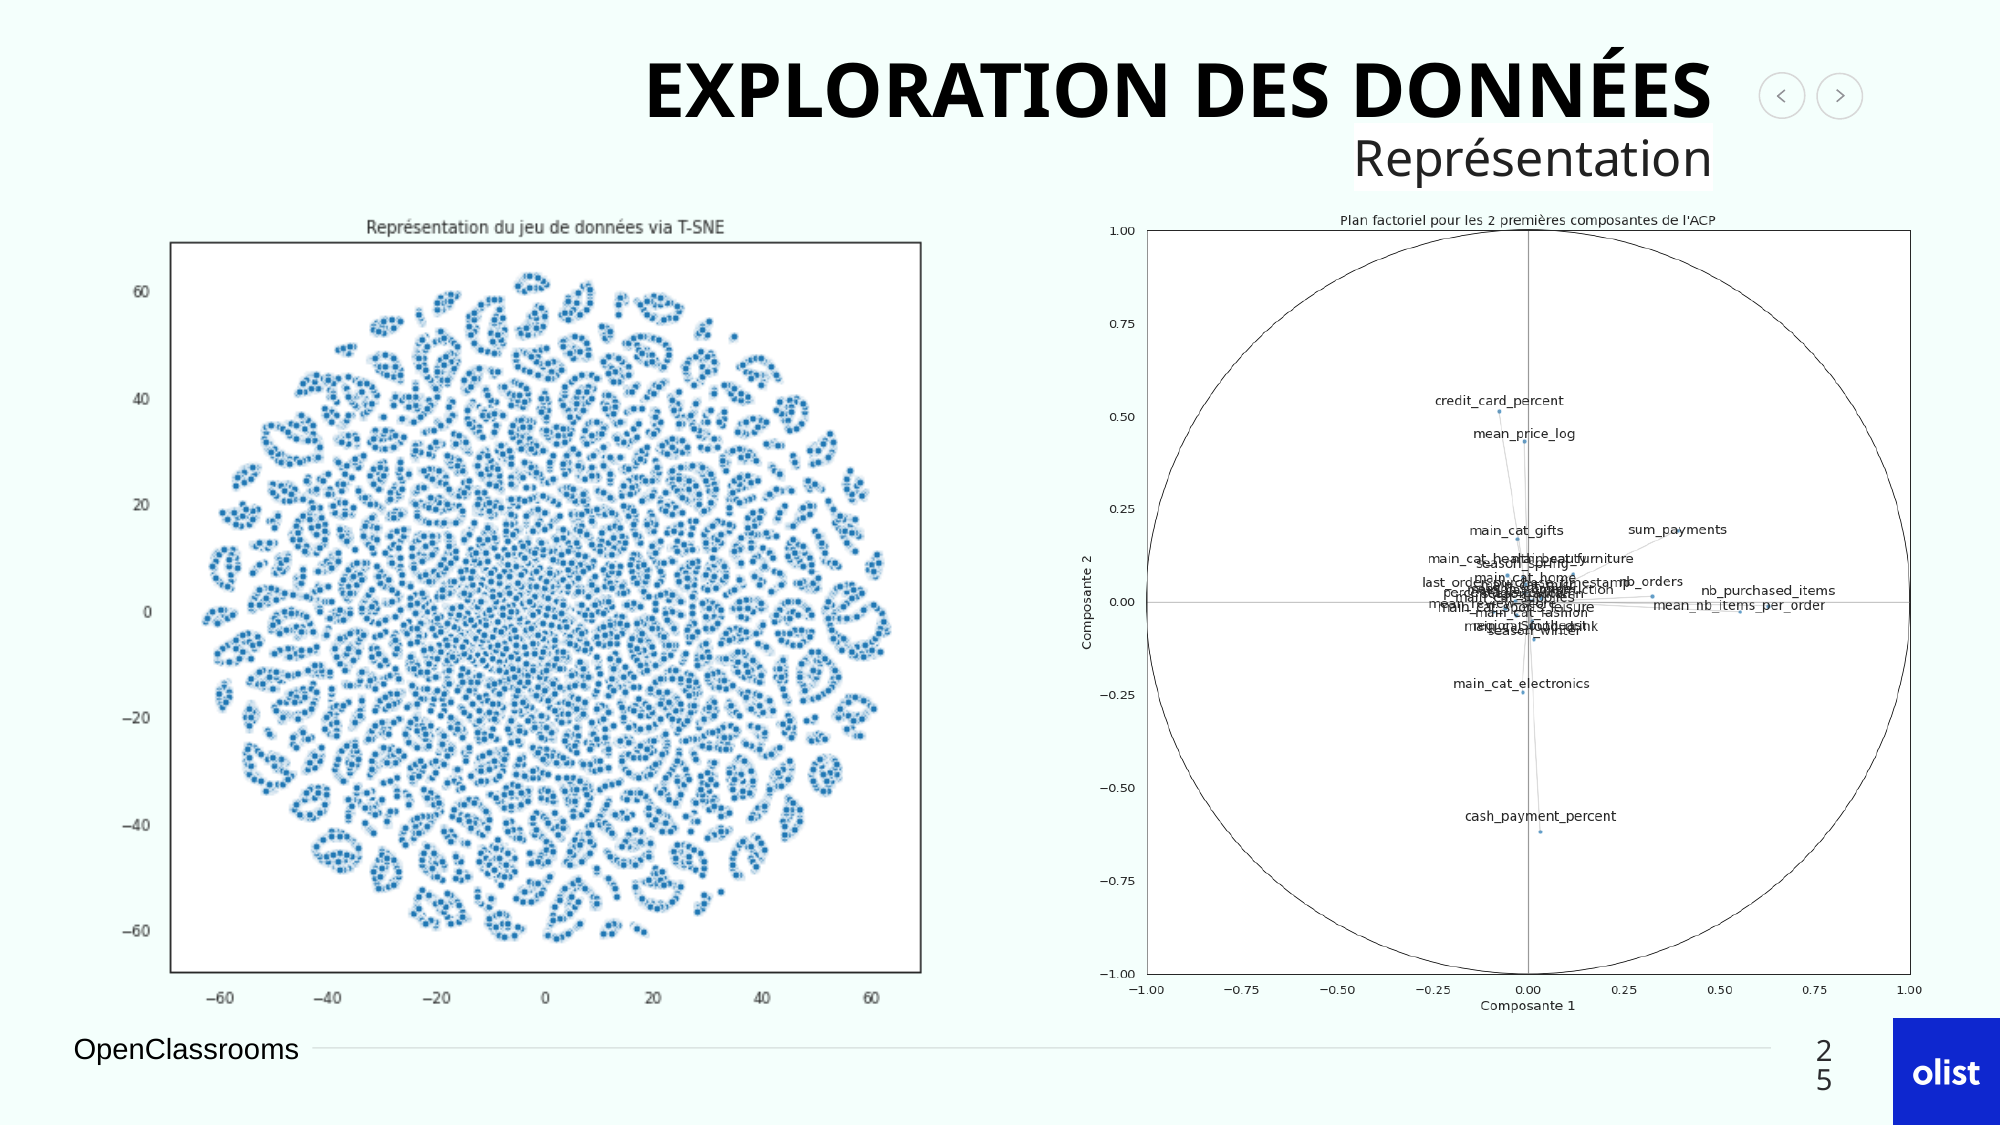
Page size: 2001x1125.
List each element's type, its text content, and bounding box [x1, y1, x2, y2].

picture [108, 207, 932, 1019]
picture [1075, 207, 2000, 1125]
text_box Exploration des Données Représentation [0, 31, 1729, 208]
